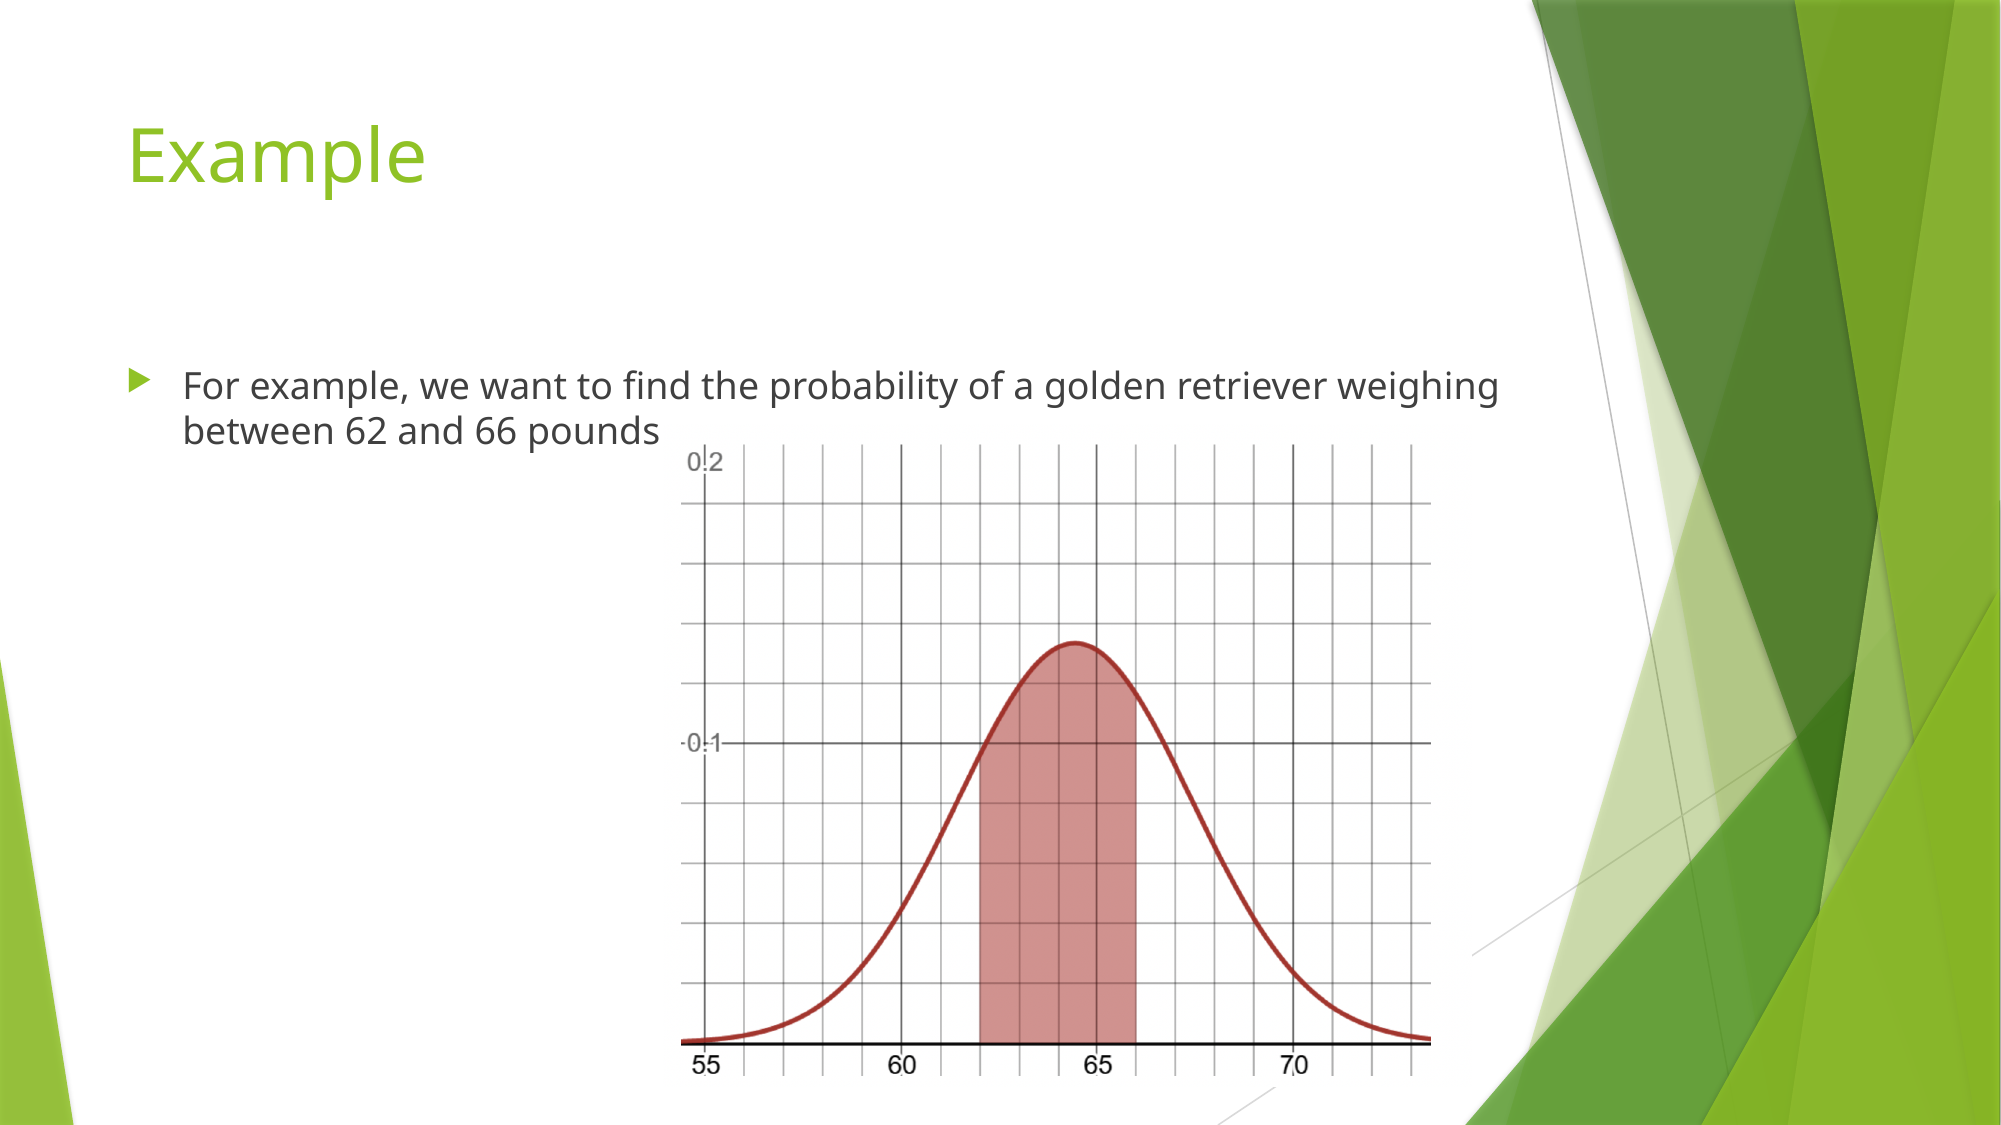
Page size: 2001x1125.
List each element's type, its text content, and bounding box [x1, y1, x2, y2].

list For example, we want to find the probability of a golden retriever weighing between 62 and 66 pounds [111, 354, 1522, 992]
title Example [111, 99, 1522, 317]
picture [662, 424, 1472, 1088]
